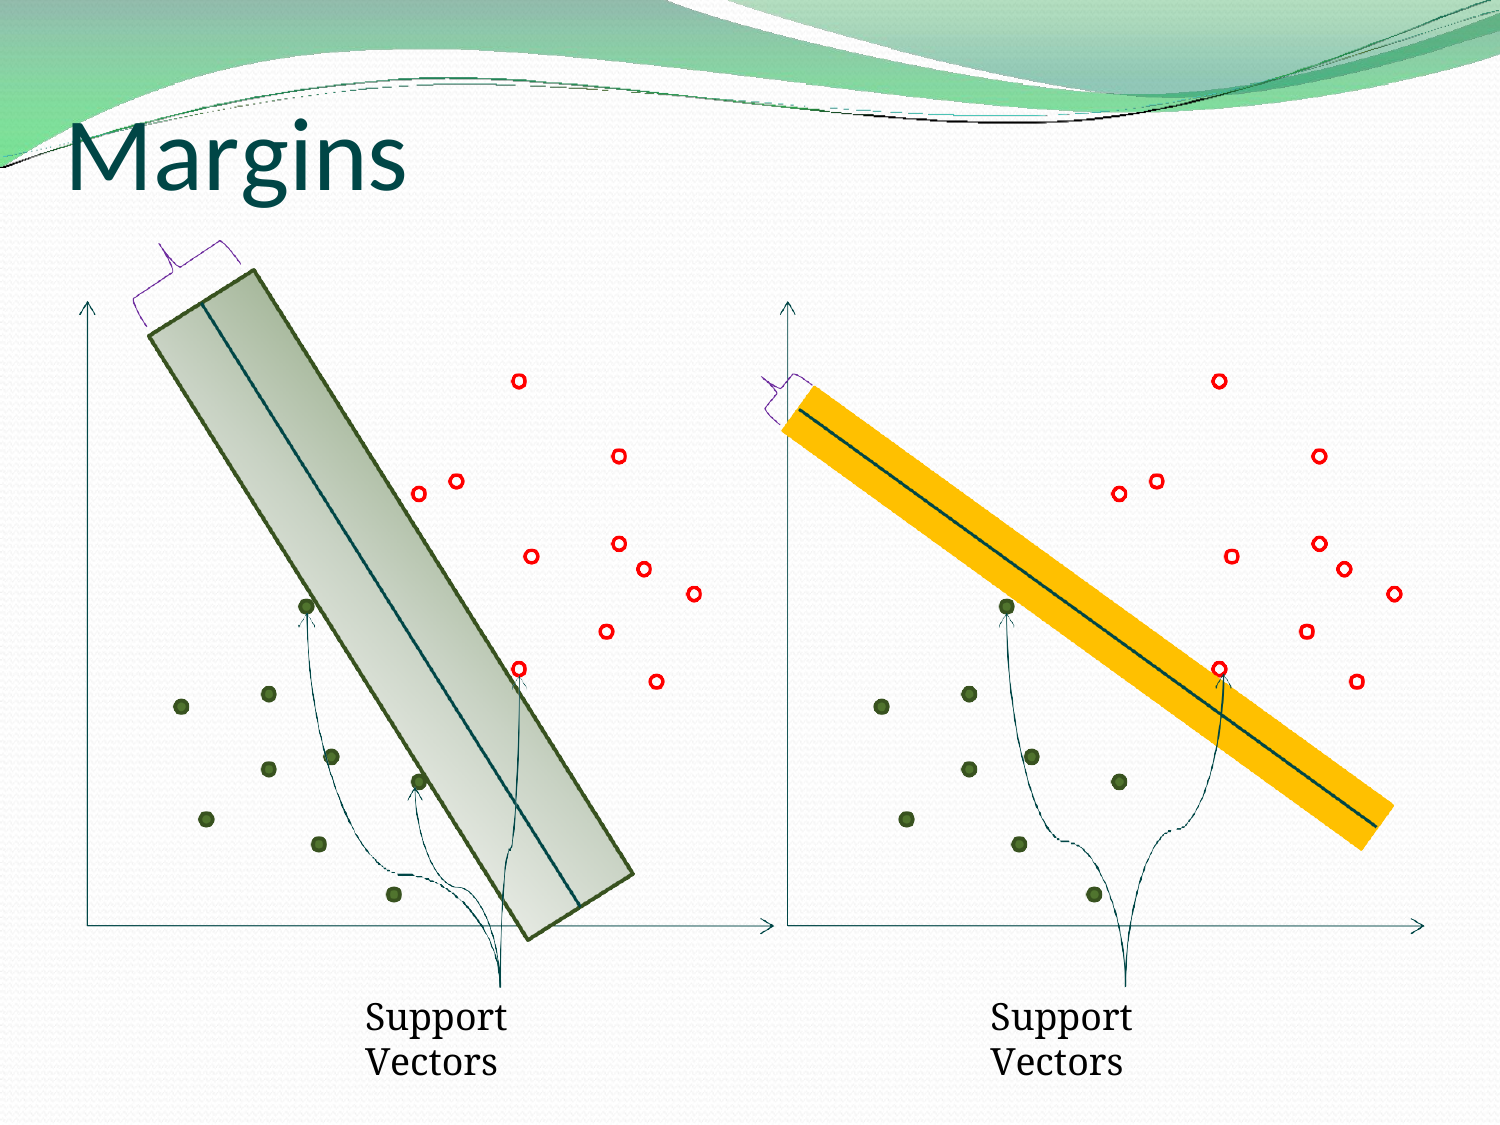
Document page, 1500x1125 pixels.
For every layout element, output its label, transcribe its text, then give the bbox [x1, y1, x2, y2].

text_box Support Vectors [988, 997, 1251, 1083]
title Margins [62, 84, 410, 275]
picture [0, 0, 1500, 1125]
text_box Support Vectors [362, 997, 625, 1083]
